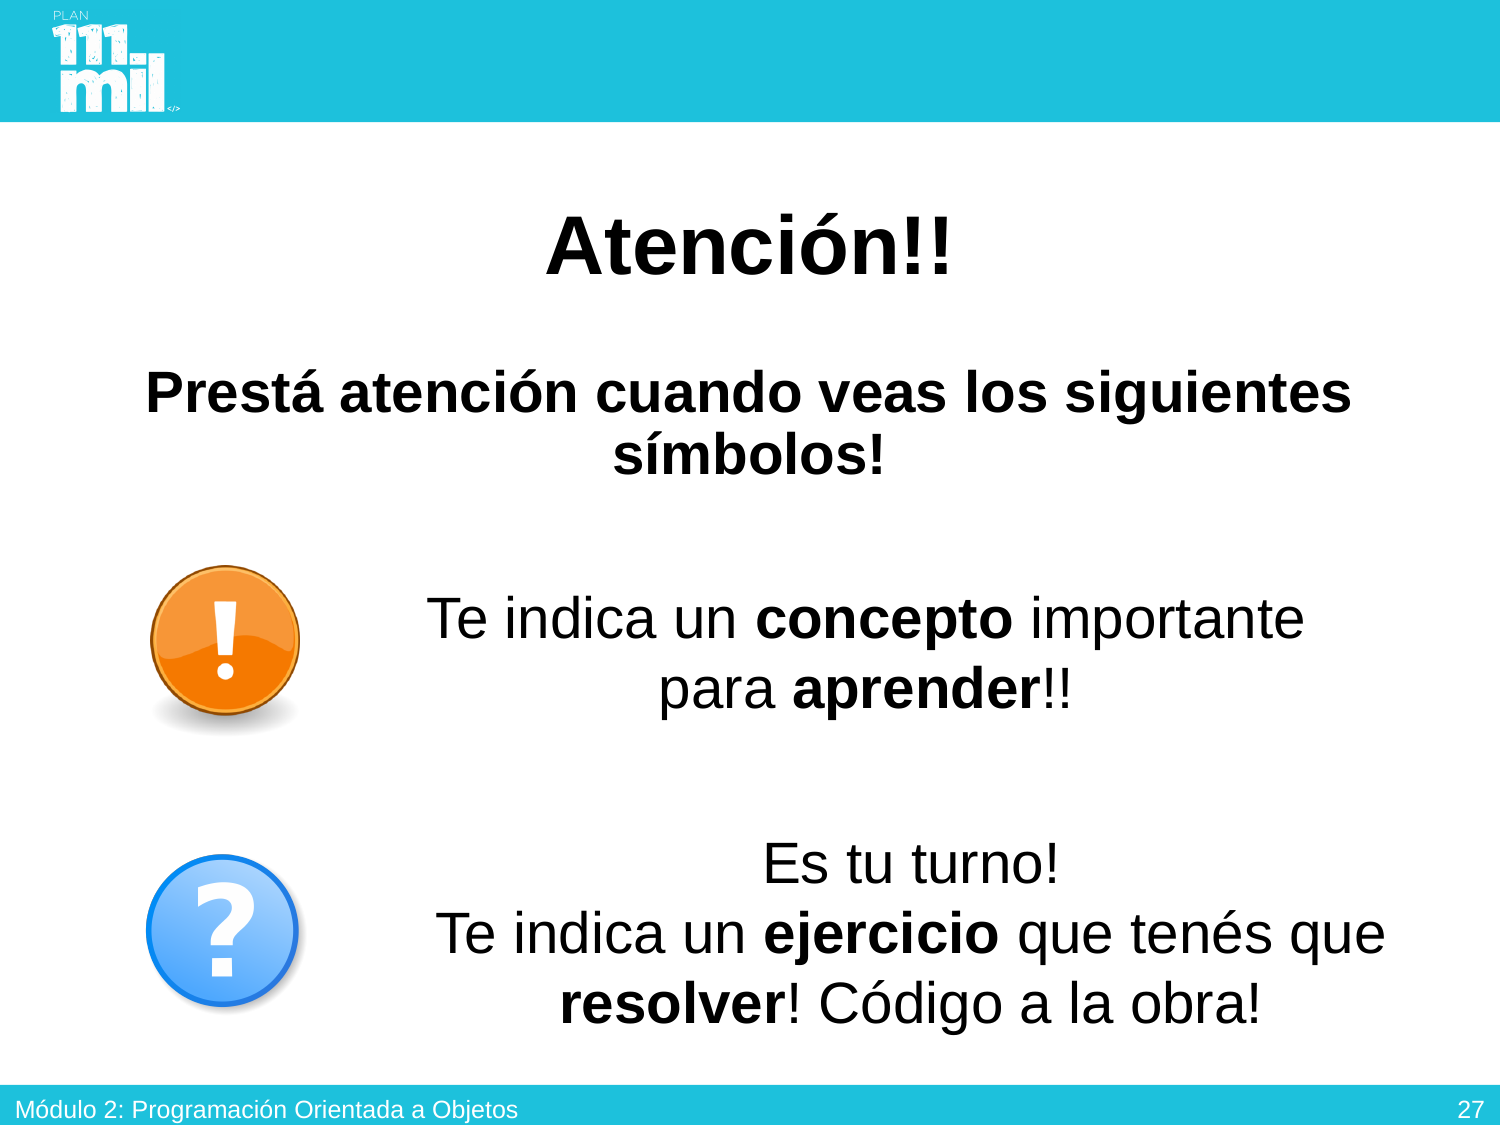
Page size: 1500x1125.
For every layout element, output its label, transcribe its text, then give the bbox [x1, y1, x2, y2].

text_box Es tu turno! Te indica un ejercicio que tenés que resolver! Código a la obra! [406, 817, 1417, 1043]
text_box Te indica un concepto importante para aprender!! [406, 572, 1327, 728]
picture [150, 565, 300, 737]
title Atención!! [103, 147, 1397, 348]
footer Módulo 2: Programación Orientada a Objetos [0, 1078, 560, 1125]
list Prestá atención cuando veas los siguientes símbolos! [103, 354, 1397, 1069]
picture [139, 845, 311, 1017]
slide_number 26 [1162, 1078, 1500, 1125]
